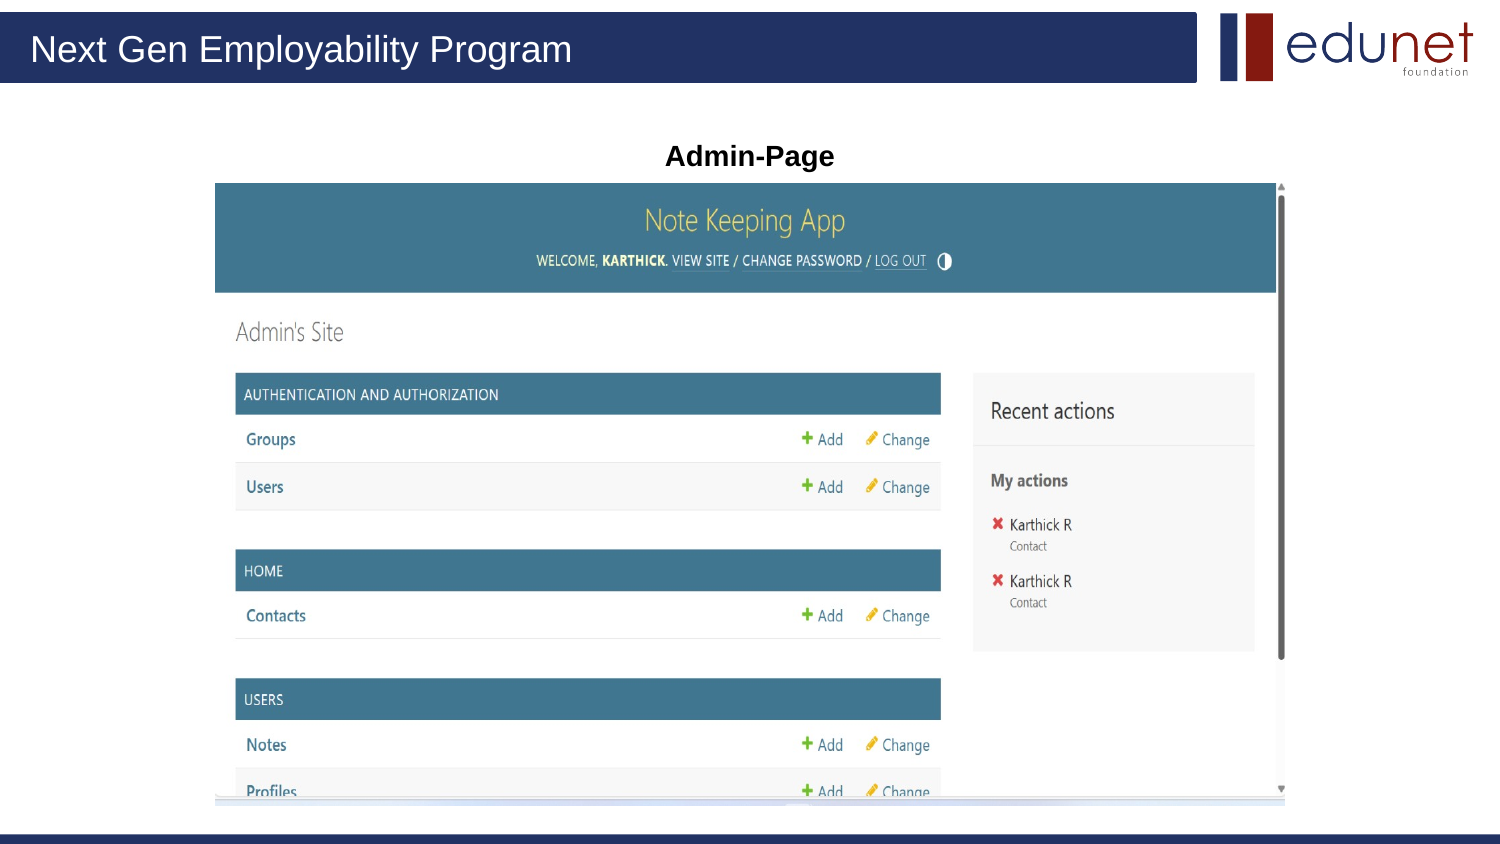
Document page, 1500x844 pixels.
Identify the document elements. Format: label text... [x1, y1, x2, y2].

title Admin-Page [103, 101, 1397, 208]
picture [1279, 14, 1482, 83]
picture [215, 183, 1285, 806]
